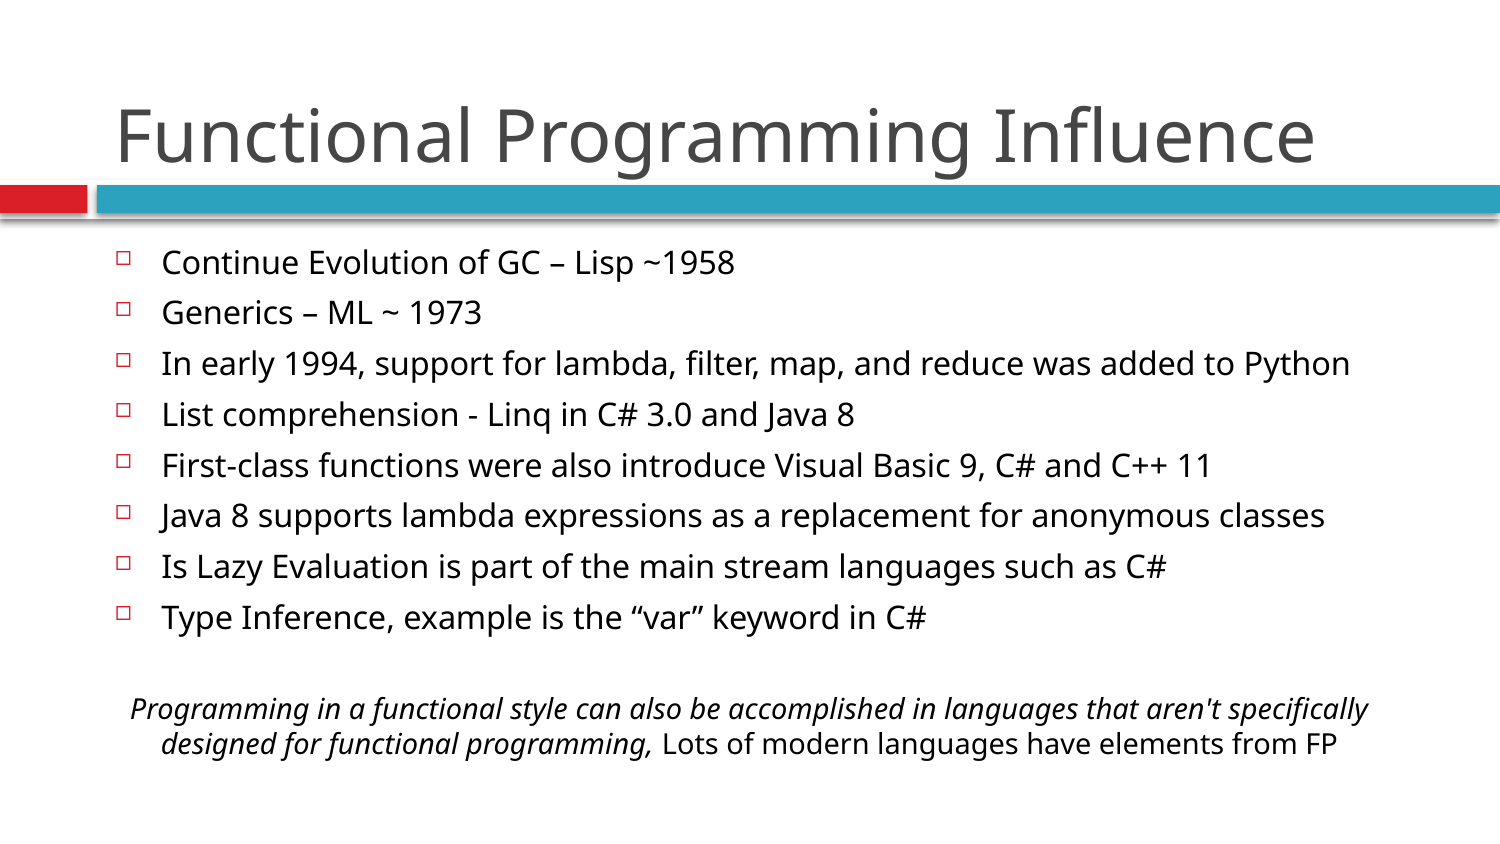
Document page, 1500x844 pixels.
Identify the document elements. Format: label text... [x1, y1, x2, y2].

list Continue Evolution of GC – Lisp ~1958 Generics – ML ~ 1973 In early 1994, support for lambda, filter, map, and reduce was added to Python List comprehension - Linq in C# 3.0 and Java 8 First-class functions were also introduce Visual Basic 9, C# and C++ 11 Java 8 supports lambda expressions as a replacement for anonymous classes Is Lazy Evaluation is part of the main stream languages such as C# Type Inference, example is the “var” keyword in C# Programming in a functional style can also be accomplished in languages that aren't specifically designed for functional programming, Lots of modern languages have elements from FP [99, 234, 1400, 822]
title Functional Programming Influence [99, 19, 1438, 185]
